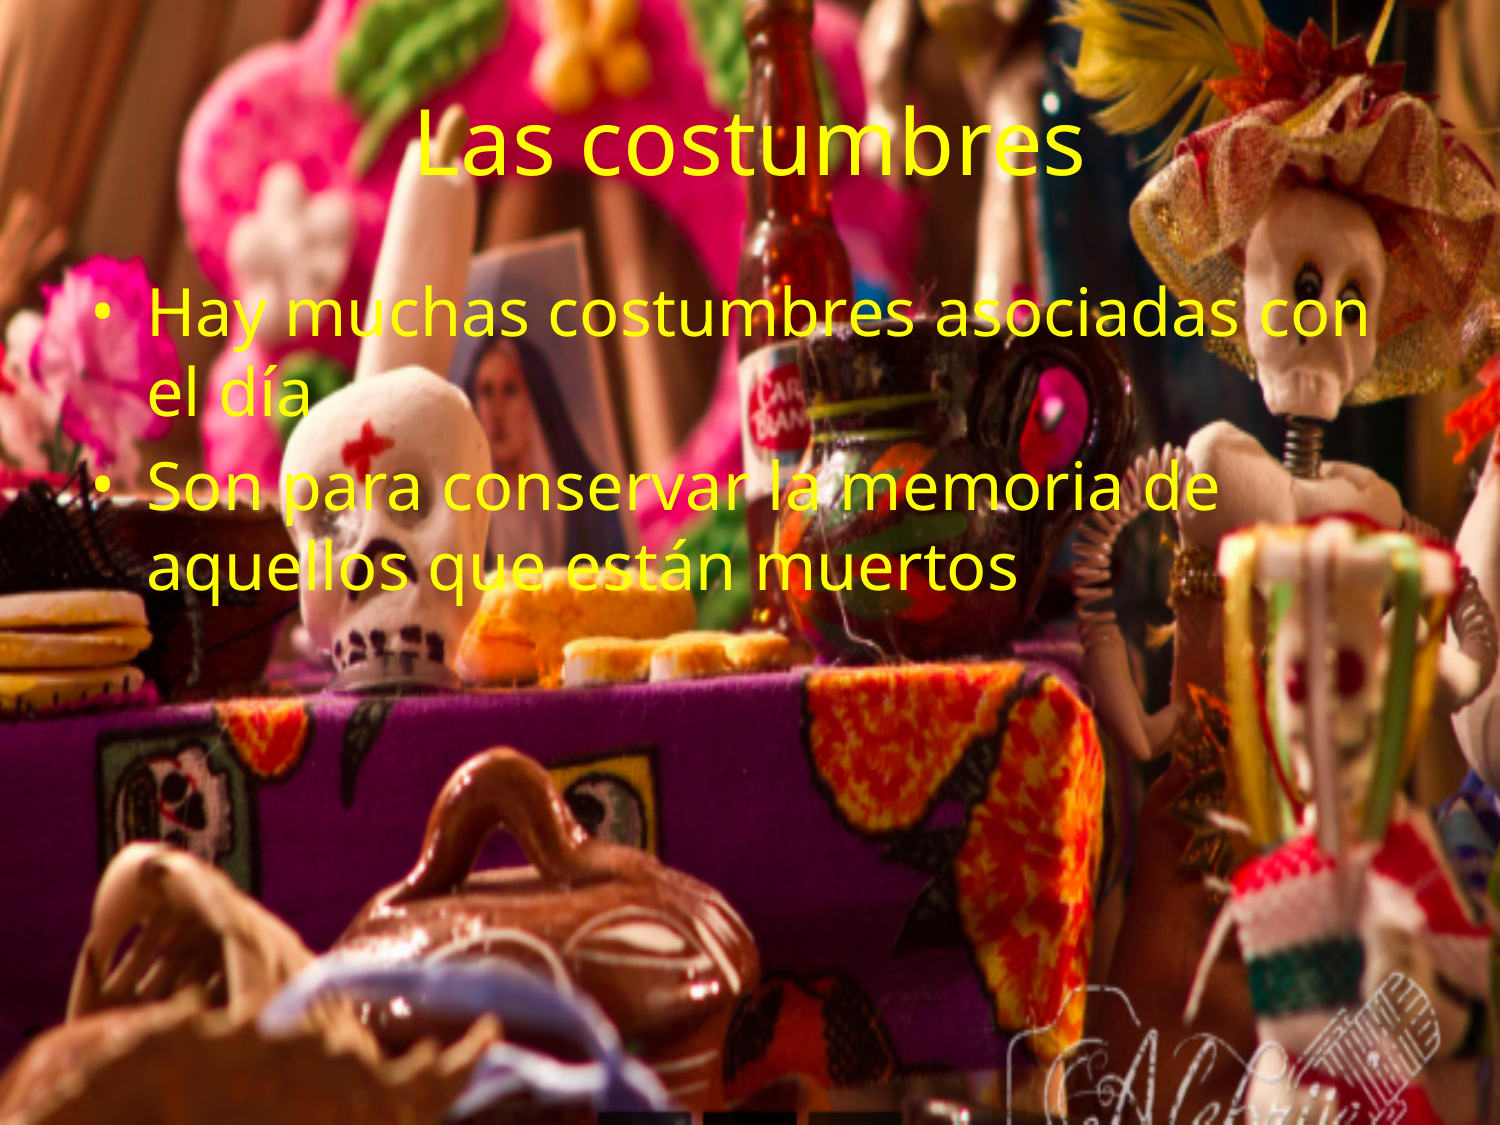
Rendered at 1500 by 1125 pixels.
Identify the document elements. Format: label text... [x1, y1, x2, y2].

list Hay muchas costumbres asociadas con el día Son para conservar la memoria de aquellos que están muertos [75, 262, 1425, 1005]
title Las costumbres [75, 45, 1425, 233]
picture [0, 0, 1500, 1125]
